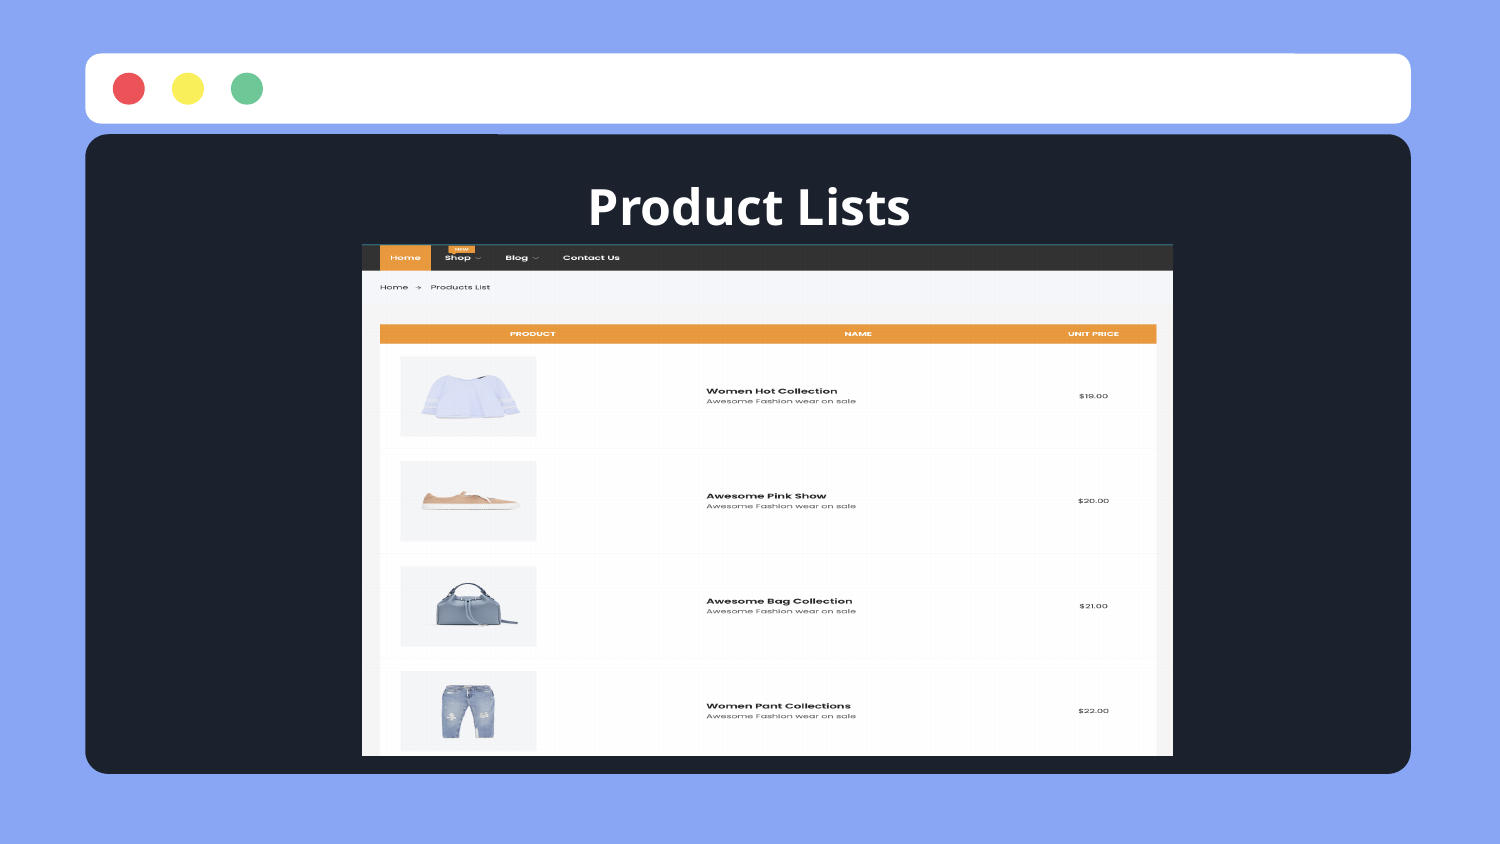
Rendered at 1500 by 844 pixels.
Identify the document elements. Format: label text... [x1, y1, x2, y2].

title Product Lists [118, 158, 1382, 252]
picture [361, 243, 1174, 756]
